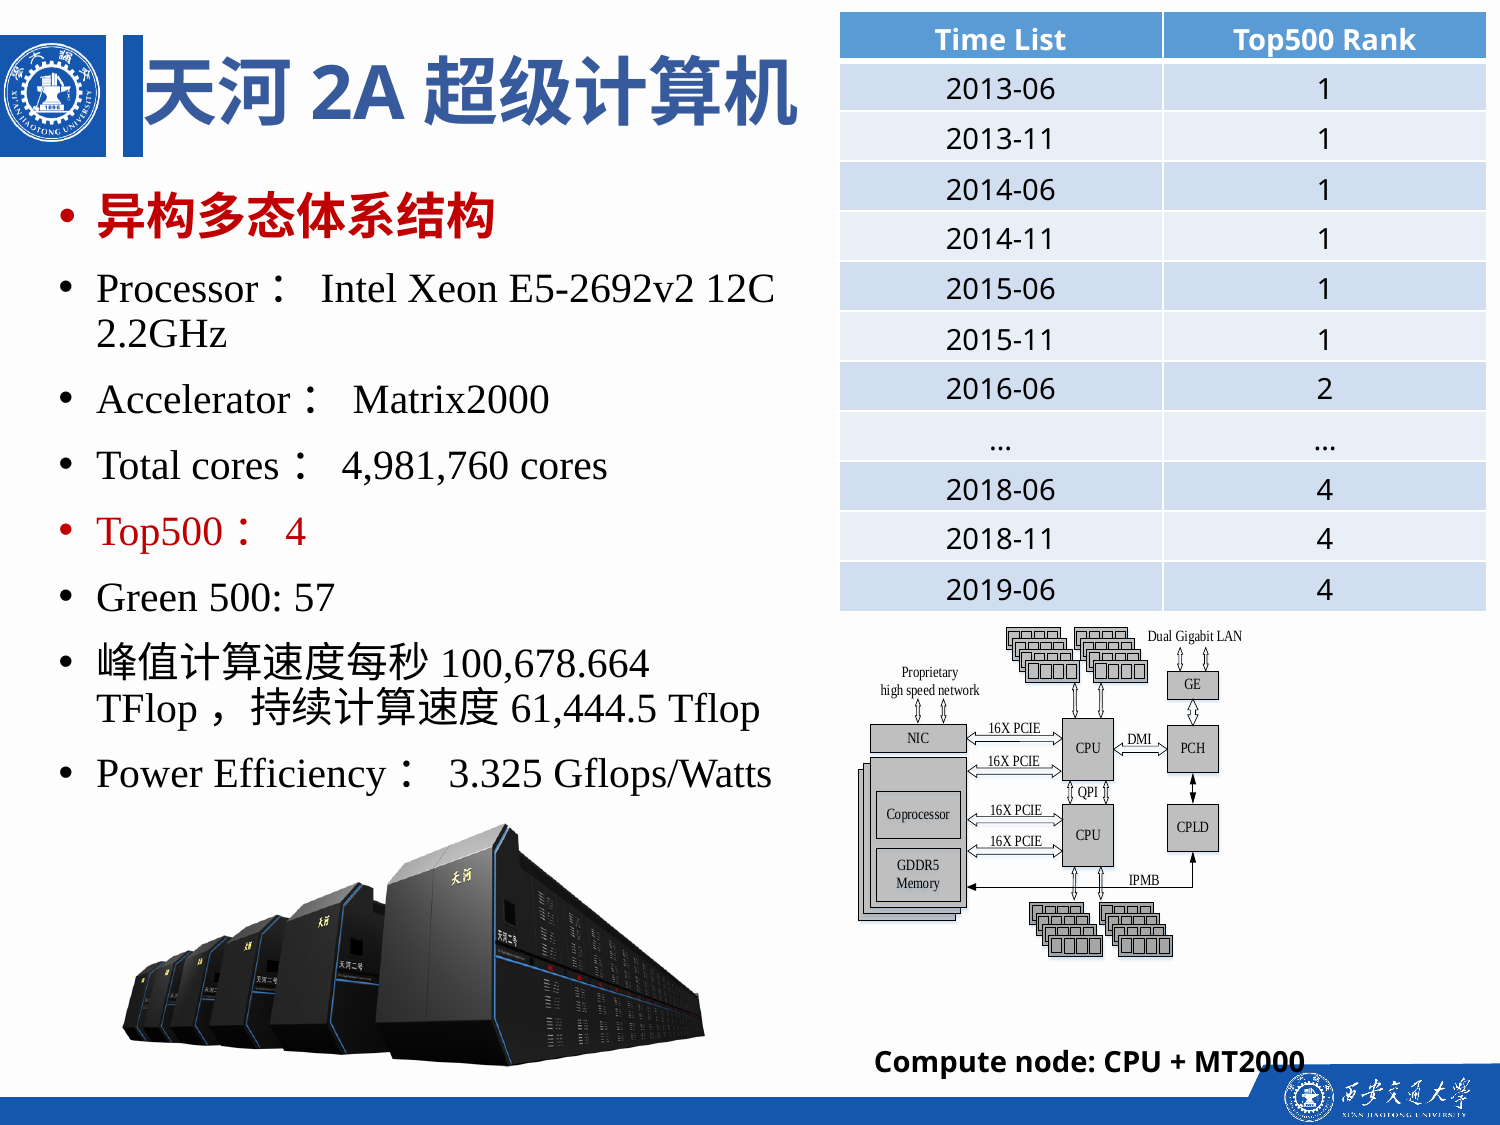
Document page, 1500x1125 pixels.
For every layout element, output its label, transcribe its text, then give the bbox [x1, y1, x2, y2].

table_cell 2013-11 [840, 112, 1162, 160]
table_header Time List [840, 12, 1162, 58]
table_cell 2015-06 [840, 262, 1162, 310]
table_cell 1 [1164, 112, 1486, 160]
table_cell 2015-11 [840, 312, 1162, 360]
table_cell 4 [1164, 562, 1486, 611]
table_cell 2019-06 [840, 562, 1162, 611]
text_box 异构多态体系结构 Processor：Intel Xeon E5-2692v2 12C 2.2GHz Accelerator：Matrix2000 Total cores：4,981,760 cores Top500：4 Green 500: 57 峰值计算速度每秒100,678.664 TFlop，持续计算速度61,444.5 Tflop Power Efficiency：3.325 Gflops/Watts [43, 184, 797, 818]
table_cell 4 [1164, 462, 1486, 510]
table_cell 1 [1164, 262, 1486, 310]
table_header Top500 Rank [1164, 12, 1486, 58]
table_cell 2 [1164, 362, 1486, 410]
table_cell 2018-06 [840, 462, 1162, 510]
picture [107, 805, 706, 1110]
table_cell 2018-11 [840, 512, 1162, 560]
table_cell 2014-06 [840, 162, 1162, 210]
text_box 天河2A超级计算机 [128, 37, 814, 142]
table_cell 2013-06 [840, 64, 1162, 110]
table_cell 4 [1164, 512, 1486, 560]
text_box Compute node: CPU + MT2000 [859, 1037, 1387, 1086]
table_cell 1 [1164, 312, 1486, 360]
table_cell 2016-06 [840, 362, 1162, 410]
table_cell 1 [1164, 64, 1486, 110]
table_cell 1 [1164, 162, 1486, 210]
table_cell … [1164, 412, 1486, 460]
table_cell … [840, 412, 1162, 460]
table_cell 2014-11 [840, 212, 1162, 260]
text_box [830, 623, 1462, 1037]
table_cell 1 [1164, 212, 1486, 260]
